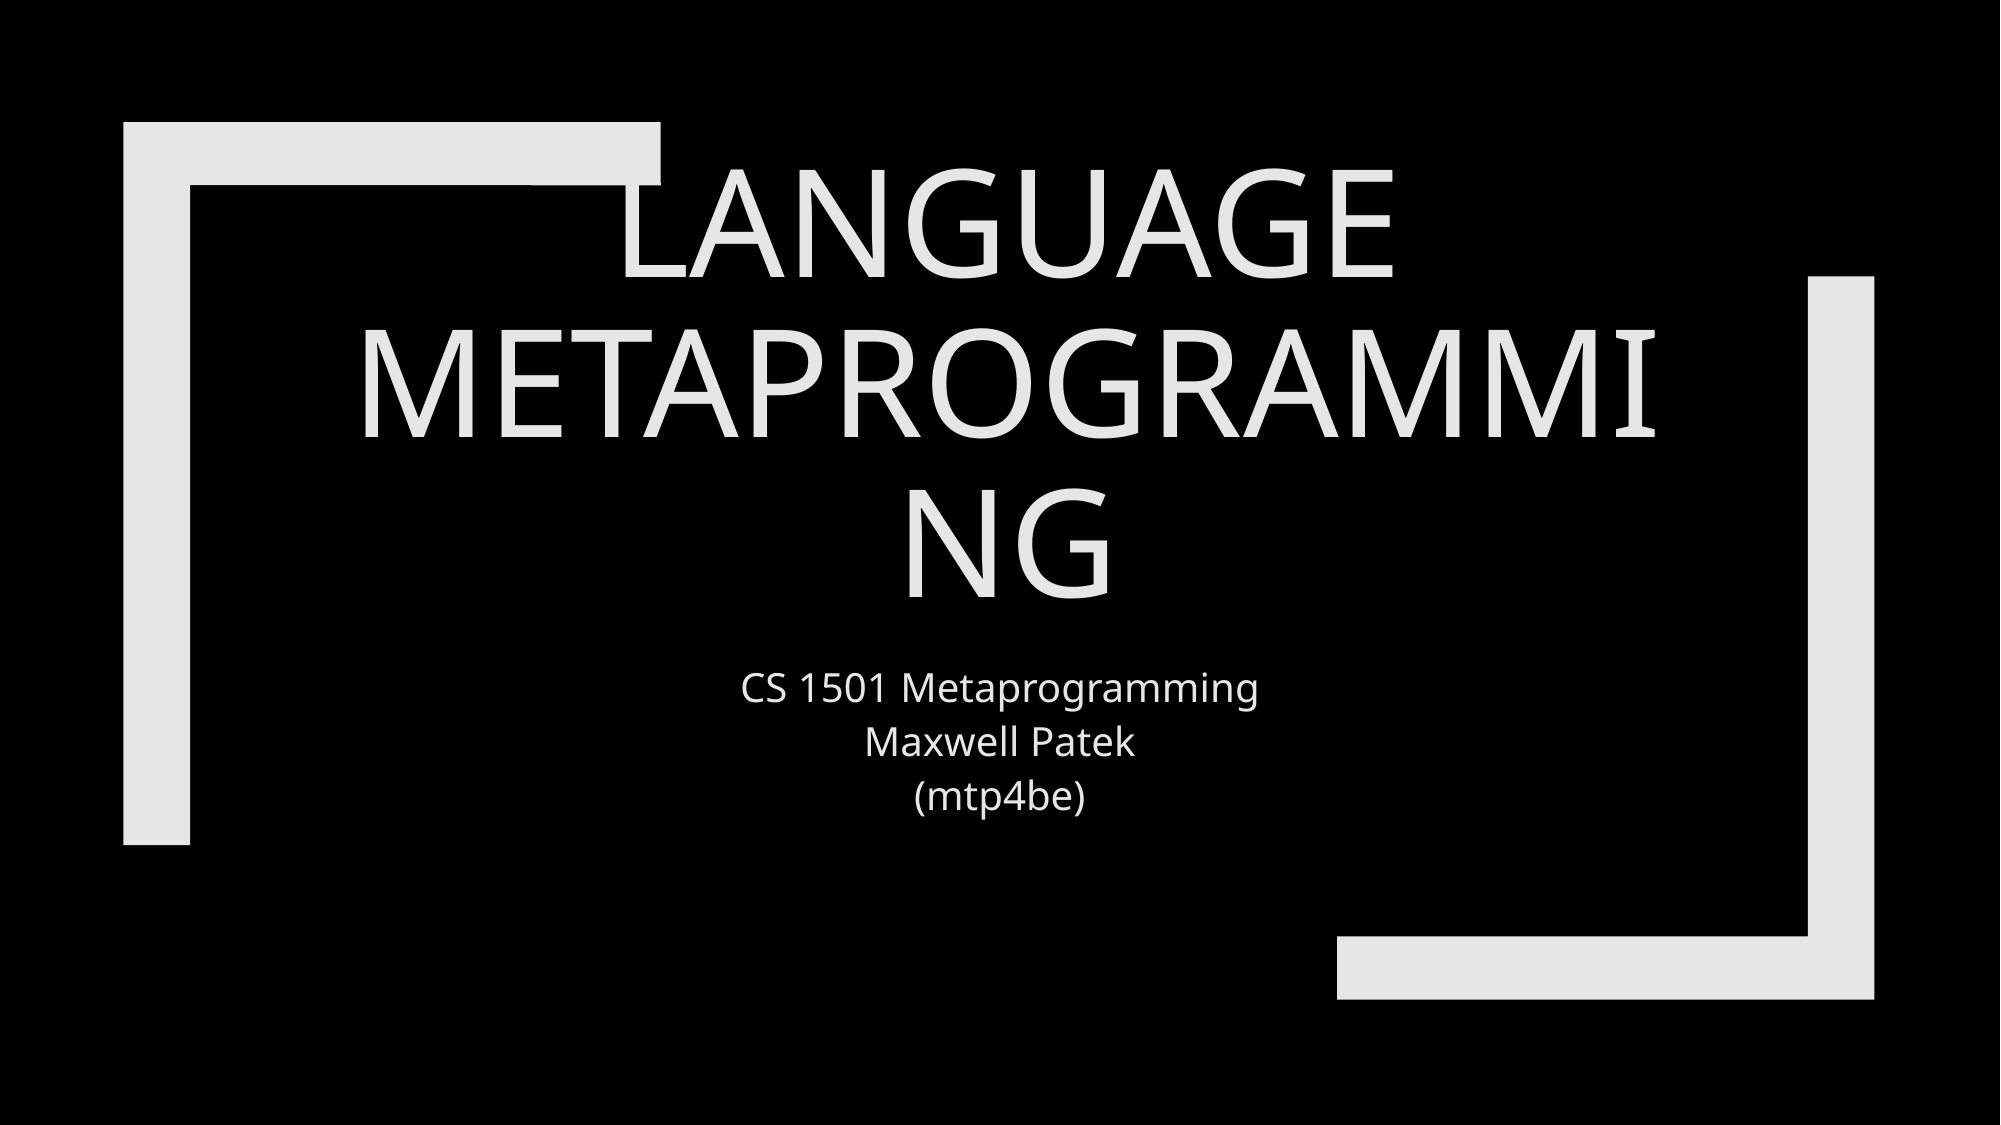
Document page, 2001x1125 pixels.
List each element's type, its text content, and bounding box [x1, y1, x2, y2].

subtitle CS 1501 Metaprogramming Maxwell Patek (mtp4be) [439, 649, 1561, 828]
title Language Metaprogramming [298, 293, 1716, 638]
